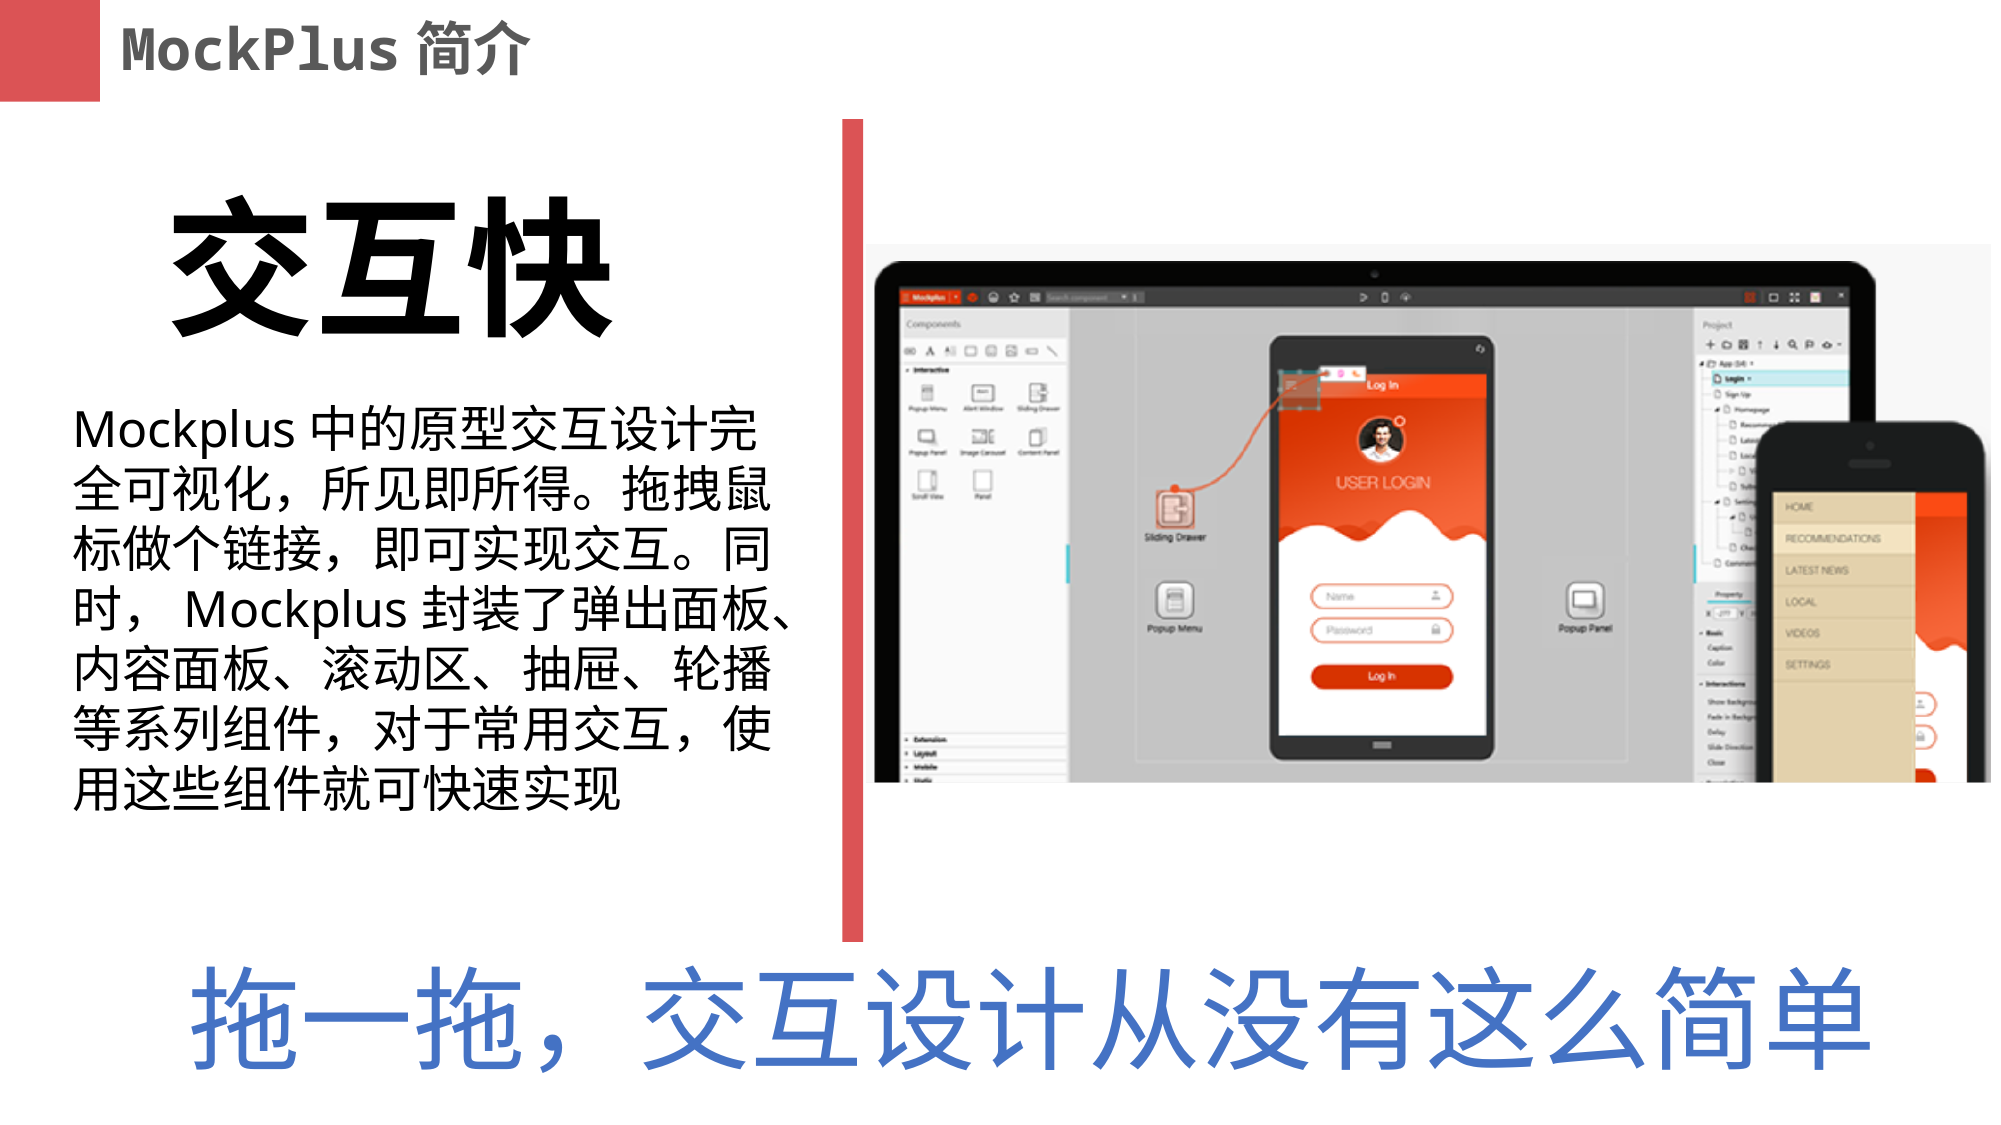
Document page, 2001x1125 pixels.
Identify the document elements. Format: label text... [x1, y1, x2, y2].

text_box [0, 0, 101, 103]
text_box [841, 118, 864, 941]
text_box 交互快 [150, 166, 631, 362]
picture [866, 244, 1991, 783]
text_box Mockplus中的原型交互设计完全可视化，所见即所得。拖拽鼠标做个链接，即可实现交互。同时，Mockplus封装了弹出面板、内容面板、滚动区、抽屉、轮播等系列组件，对于常用交互，使用这些组件就可快速实现 [57, 389, 807, 825]
text_box 拖一拖，交互设计从没有这么简单 [172, 941, 1891, 1092]
text_box MockPlus简介 [106, 5, 843, 90]
